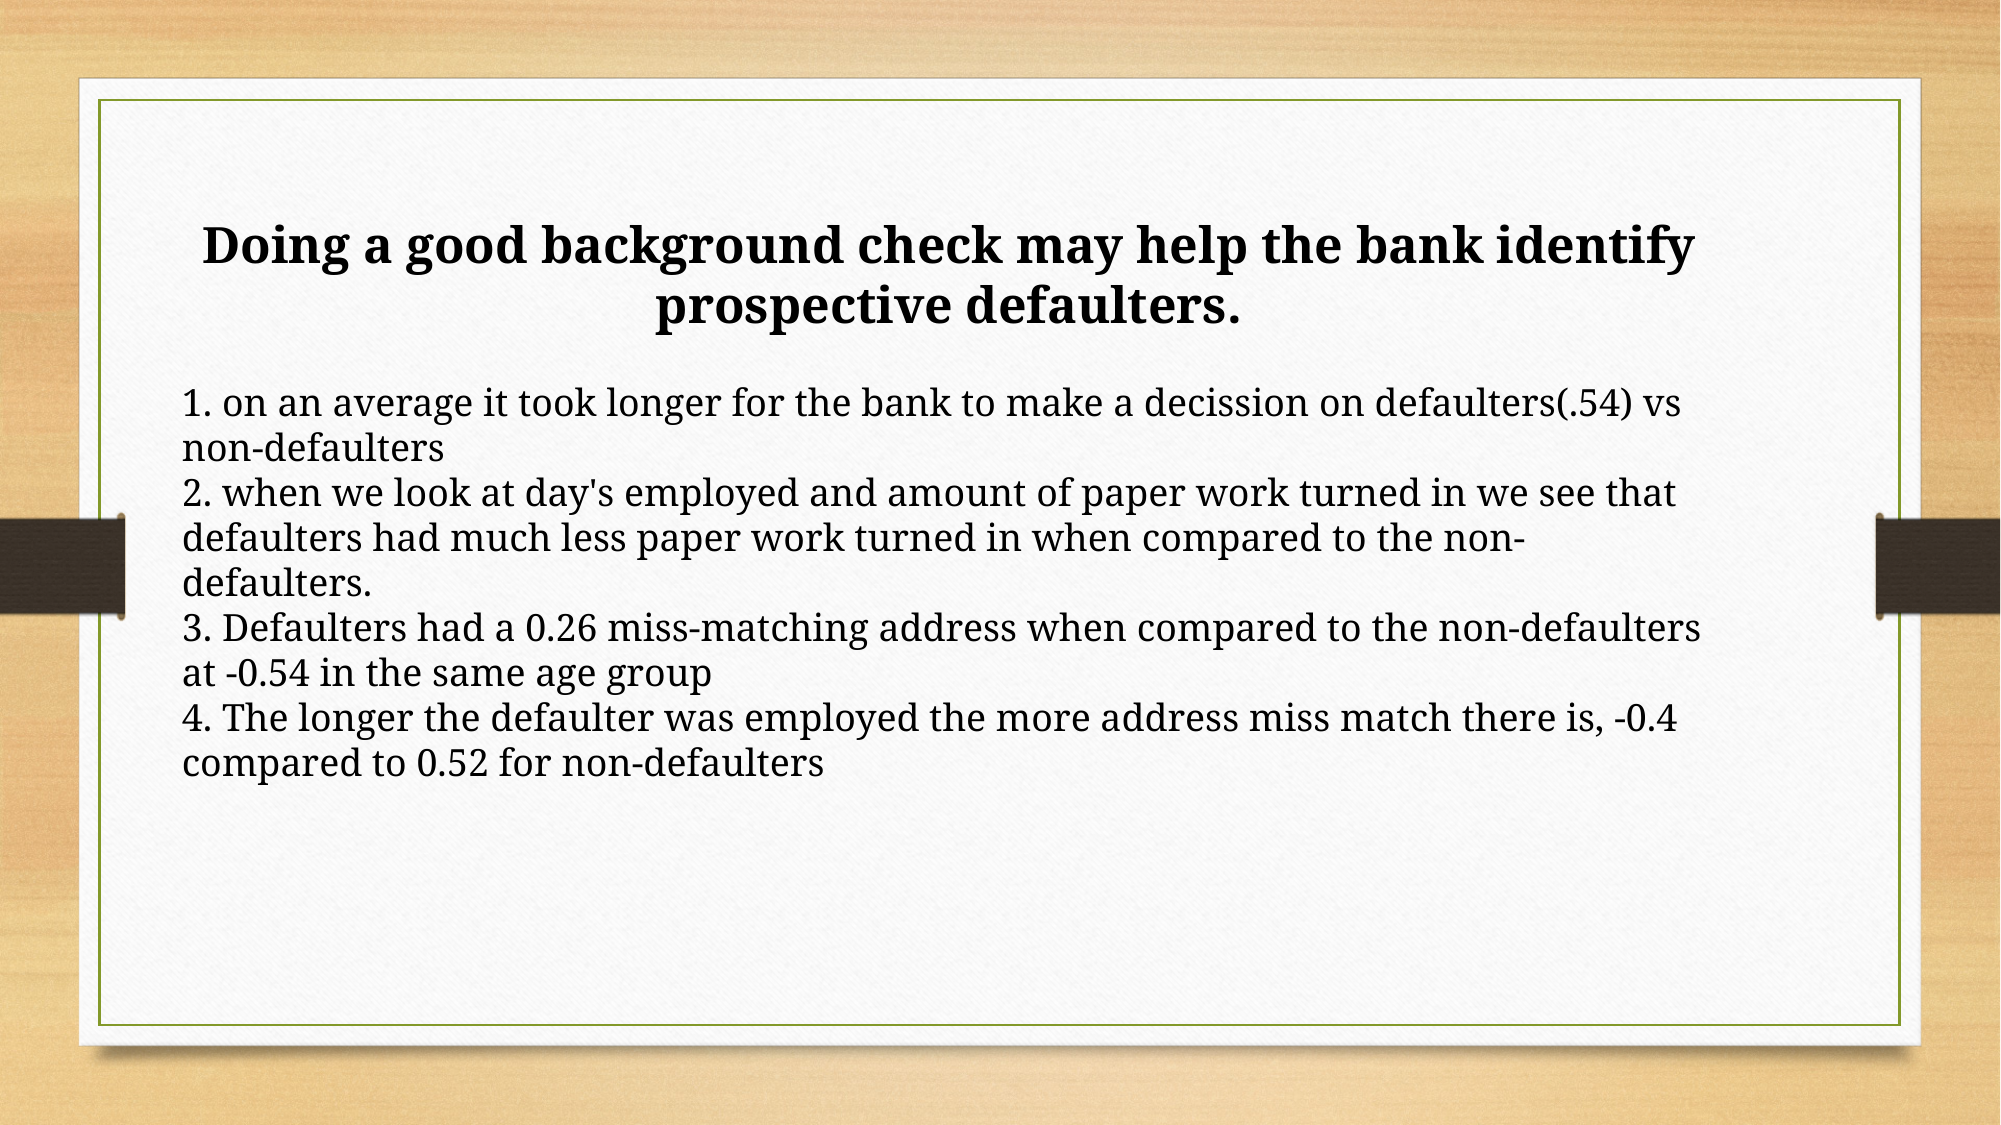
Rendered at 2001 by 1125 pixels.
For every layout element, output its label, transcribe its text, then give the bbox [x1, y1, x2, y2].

picture [0, 0, 2001, 1125]
text_box Doing a good background check may help the bank identify prospective defaulters. 1. on an average it took longer for the bank to make a decission on defaulters(.54) vs non-defaulters 2. when we look at day's employed and amount of paper work turned in we see that defaulters had much less paper work turned in when compared to the non-defaulters. 3. Defaulters had a 0.26 miss-matching address when compared to the non-defaulters at -0.54 in the same age group 4. The longer the defaulter was employed the more address miss match there is, -0.4 compared to 0.52 for non-defaulters [167, 161, 1731, 792]
